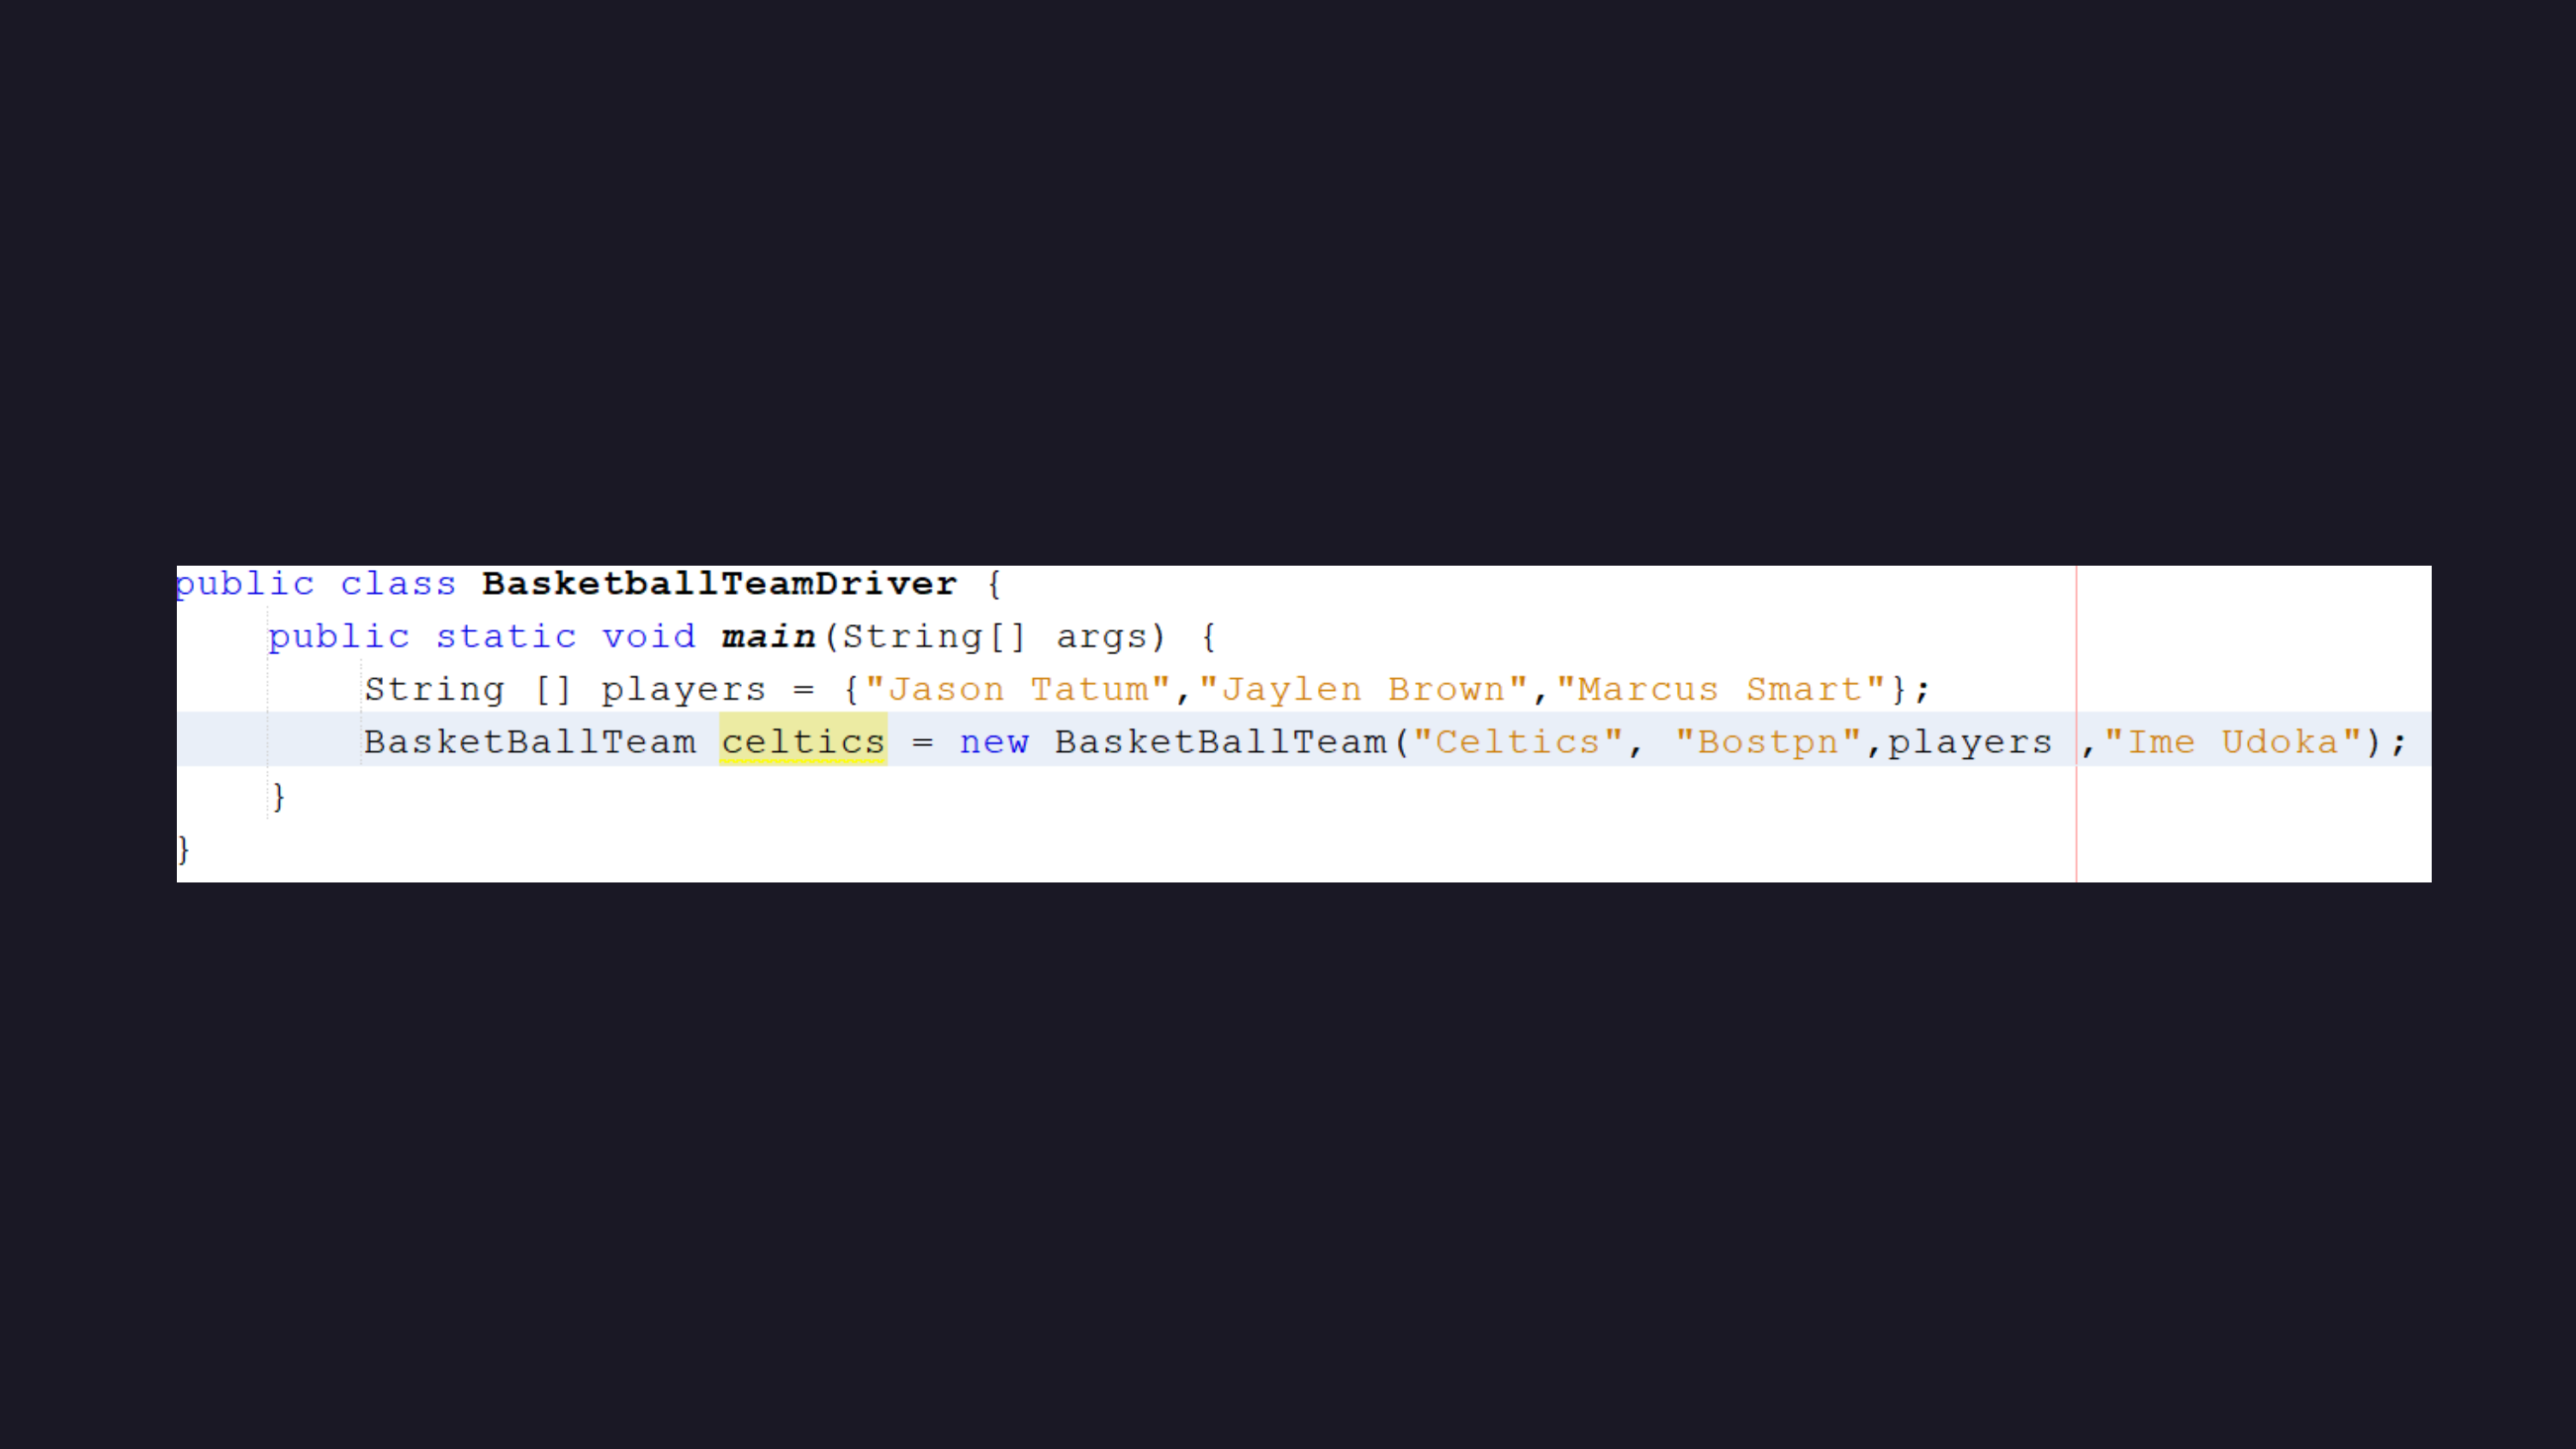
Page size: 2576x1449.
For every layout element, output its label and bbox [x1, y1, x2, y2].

picture [176, 566, 2432, 883]
